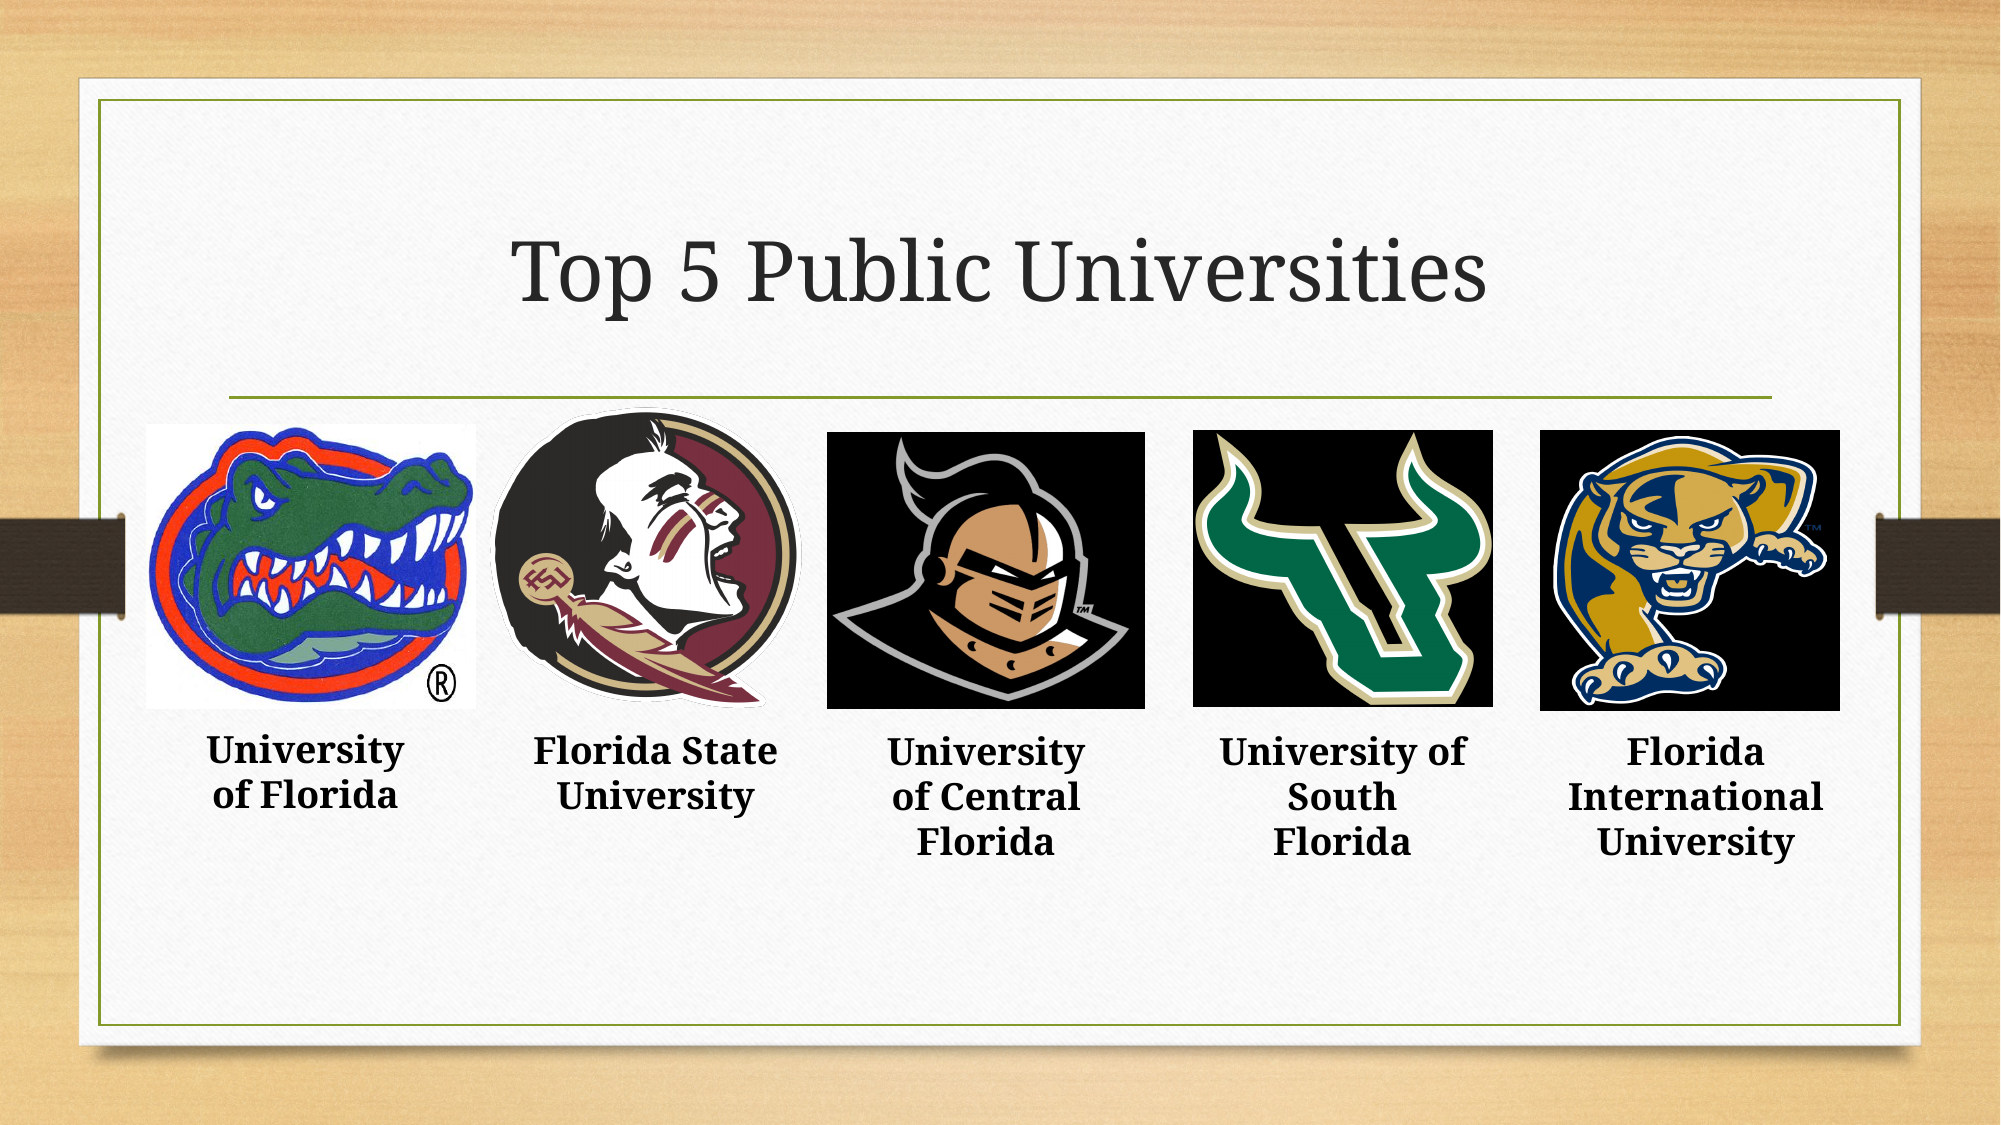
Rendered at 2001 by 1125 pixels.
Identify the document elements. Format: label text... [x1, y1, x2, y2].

text_box Florida State University [497, 719, 815, 825]
picture [0, 0, 2001, 1125]
text_box Florida International University [1515, 720, 1878, 916]
title Top 5 Public Universities [212, 161, 1788, 375]
text_box University of South Florida [1203, 720, 1482, 871]
text_box University of Florida [175, 718, 436, 824]
text_box University of Central Florida [859, 720, 1113, 871]
